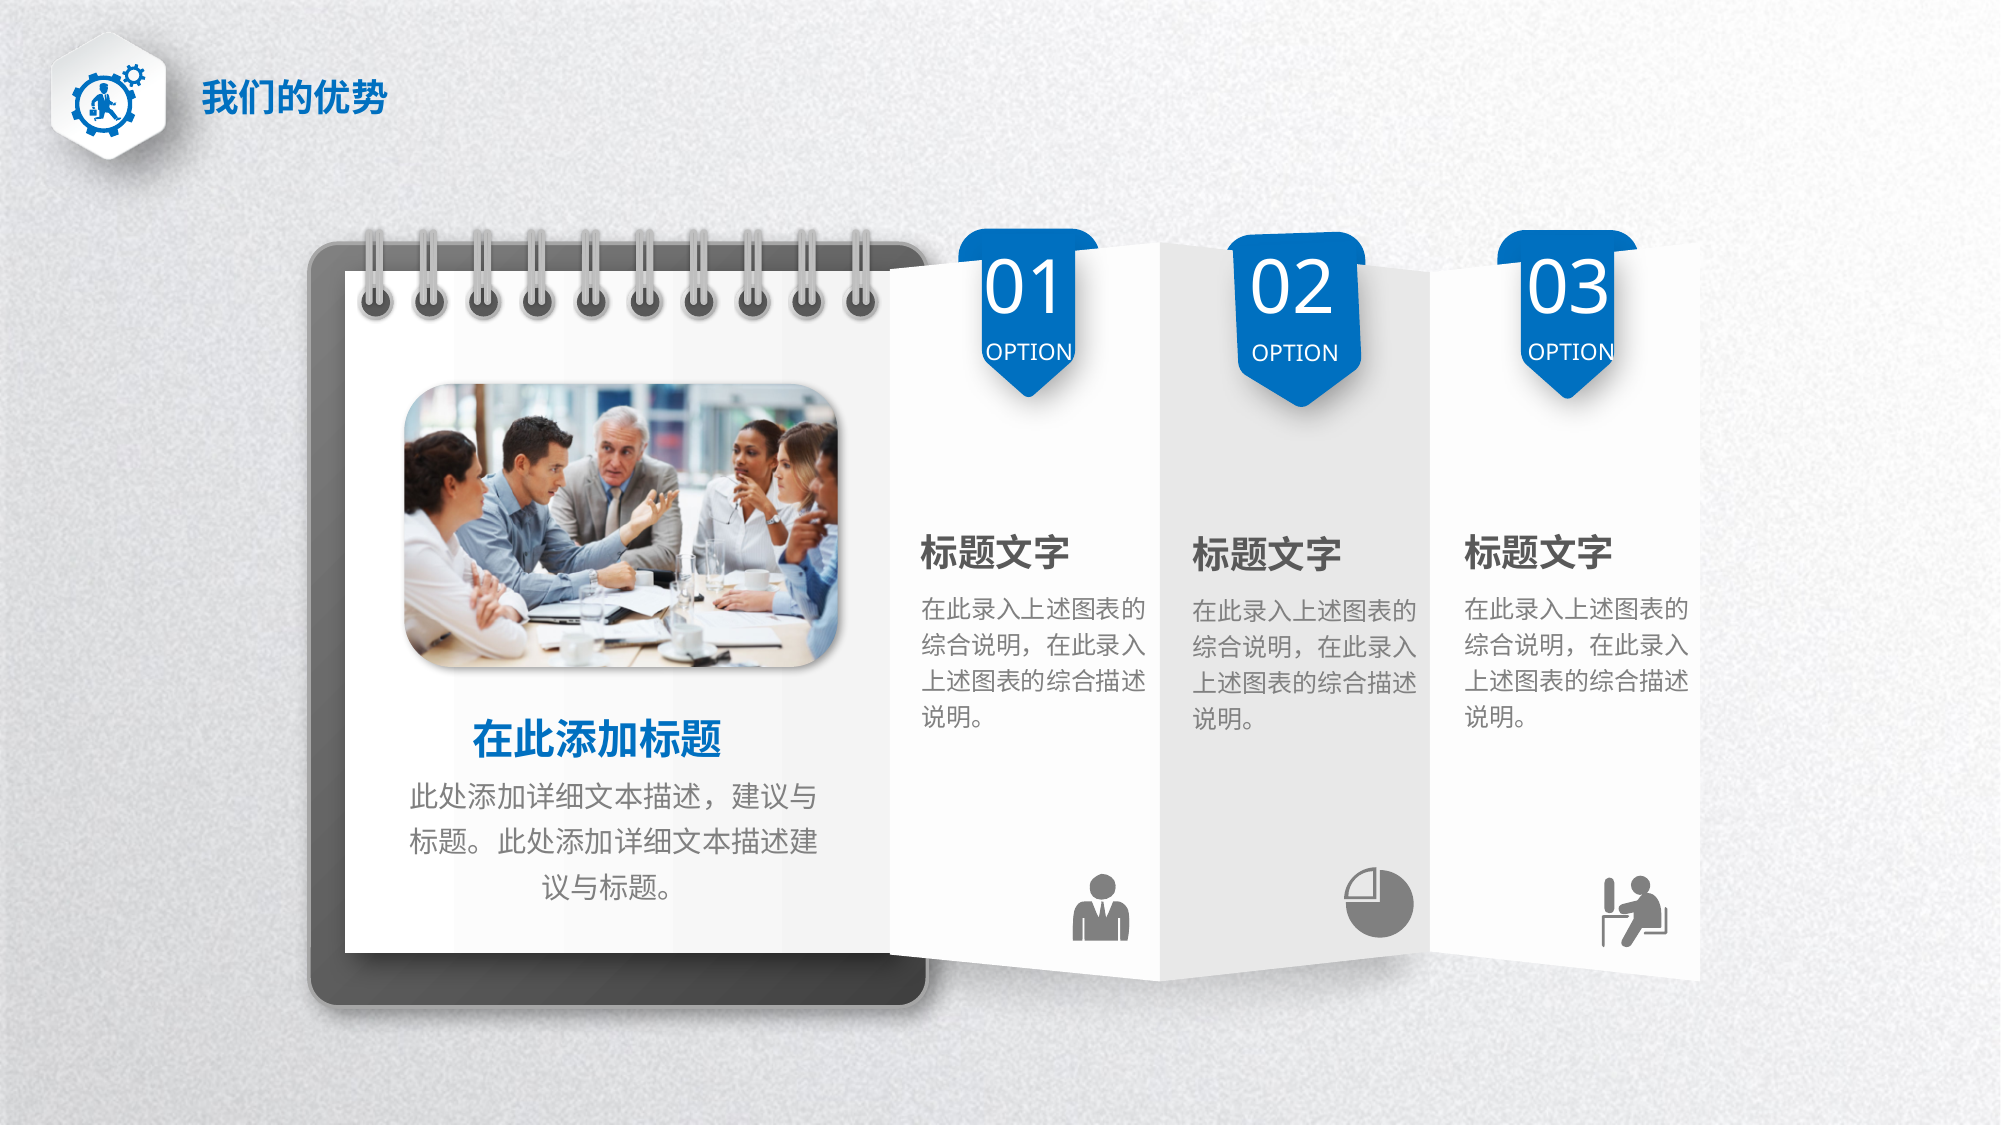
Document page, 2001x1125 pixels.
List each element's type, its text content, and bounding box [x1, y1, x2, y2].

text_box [1449, 521, 1710, 738]
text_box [308, 230, 1701, 1047]
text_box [1601, 875, 1668, 948]
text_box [1072, 873, 1131, 941]
picture [0, 0, 2001, 1125]
text_box 我们的优势 [191, 66, 404, 127]
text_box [1177, 523, 1438, 740]
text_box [1343, 867, 1414, 938]
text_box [1210, 231, 1376, 408]
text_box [1486, 231, 1652, 399]
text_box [944, 231, 1110, 398]
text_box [905, 521, 1166, 738]
